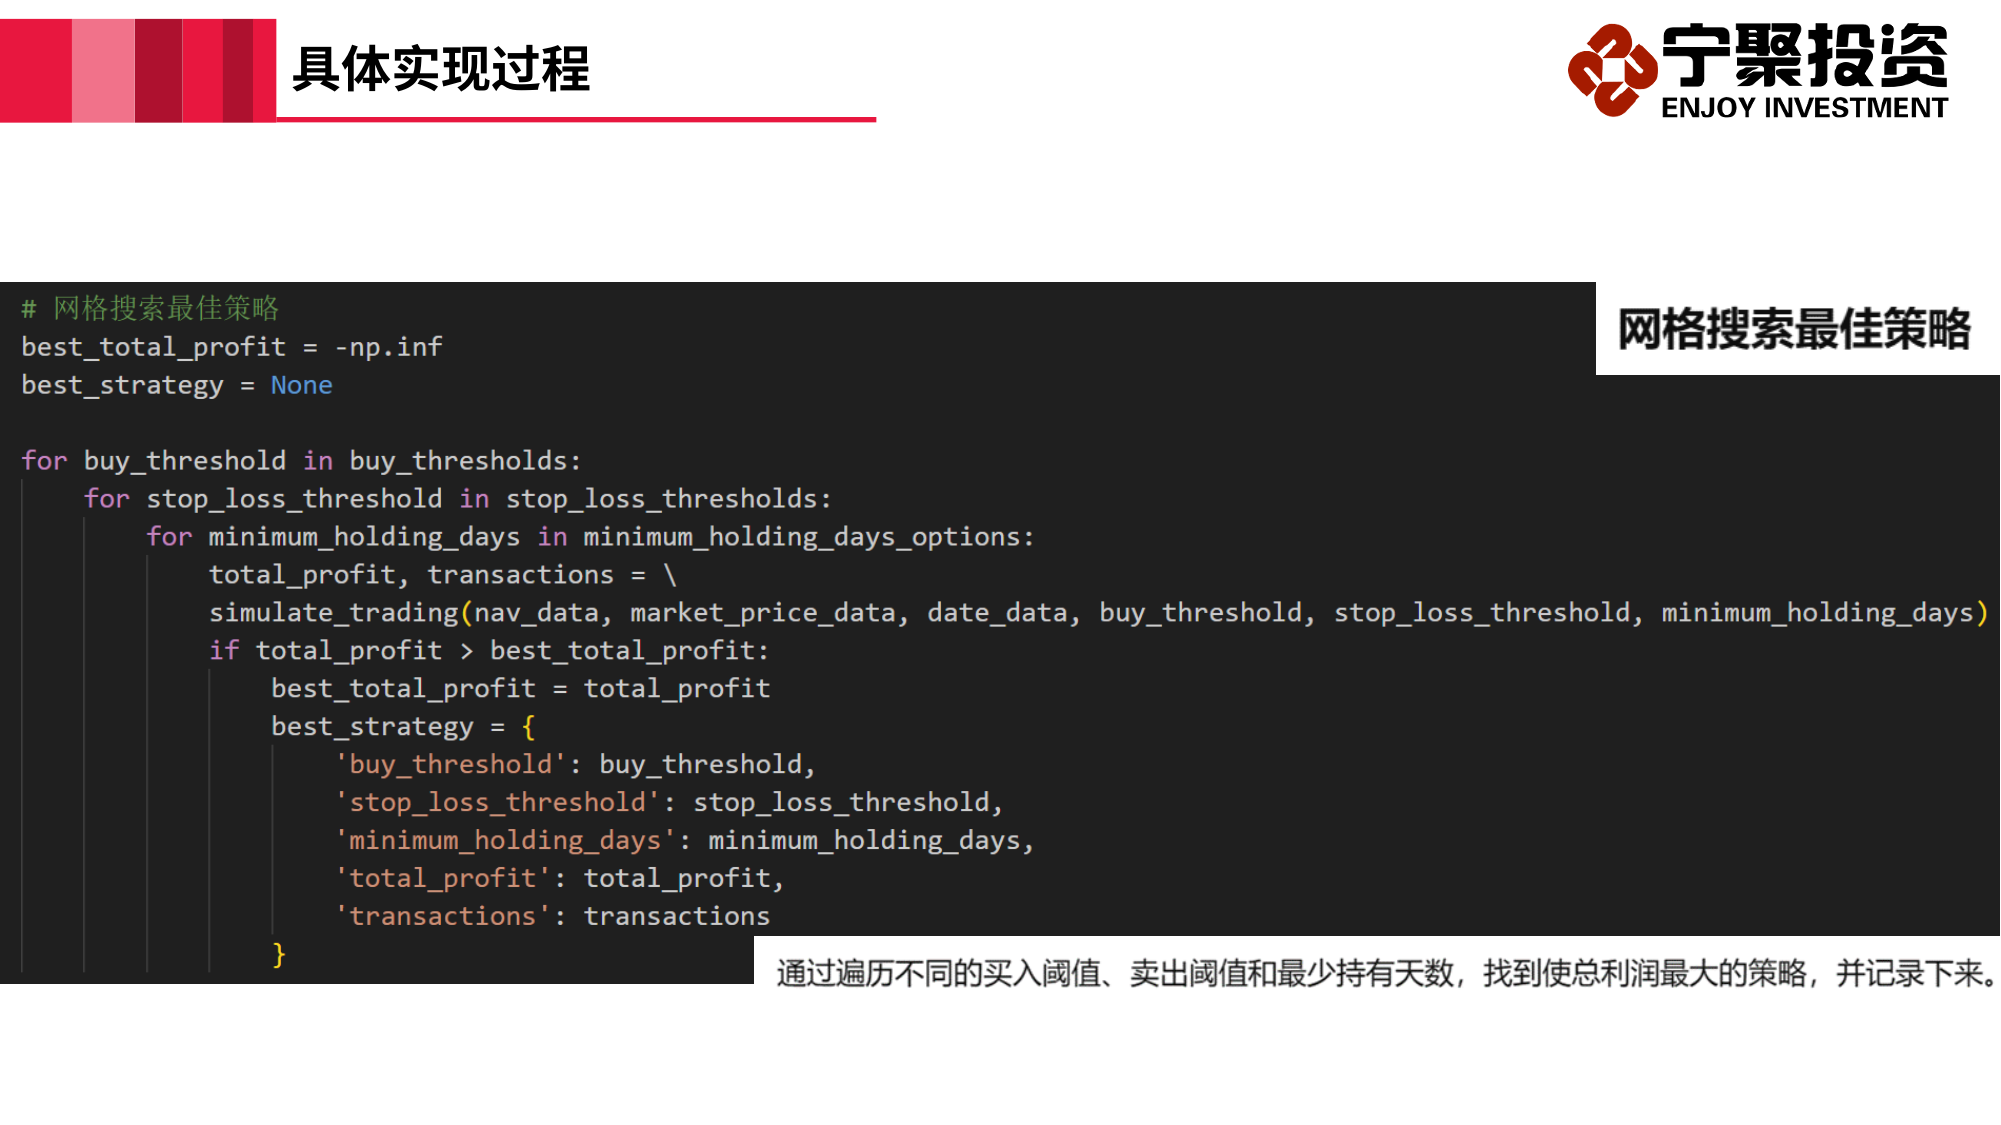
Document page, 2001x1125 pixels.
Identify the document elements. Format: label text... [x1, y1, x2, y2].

picture [0, 282, 2000, 1012]
picture [1568, 22, 1950, 119]
title 具体实现过程 [291, 46, 1021, 97]
